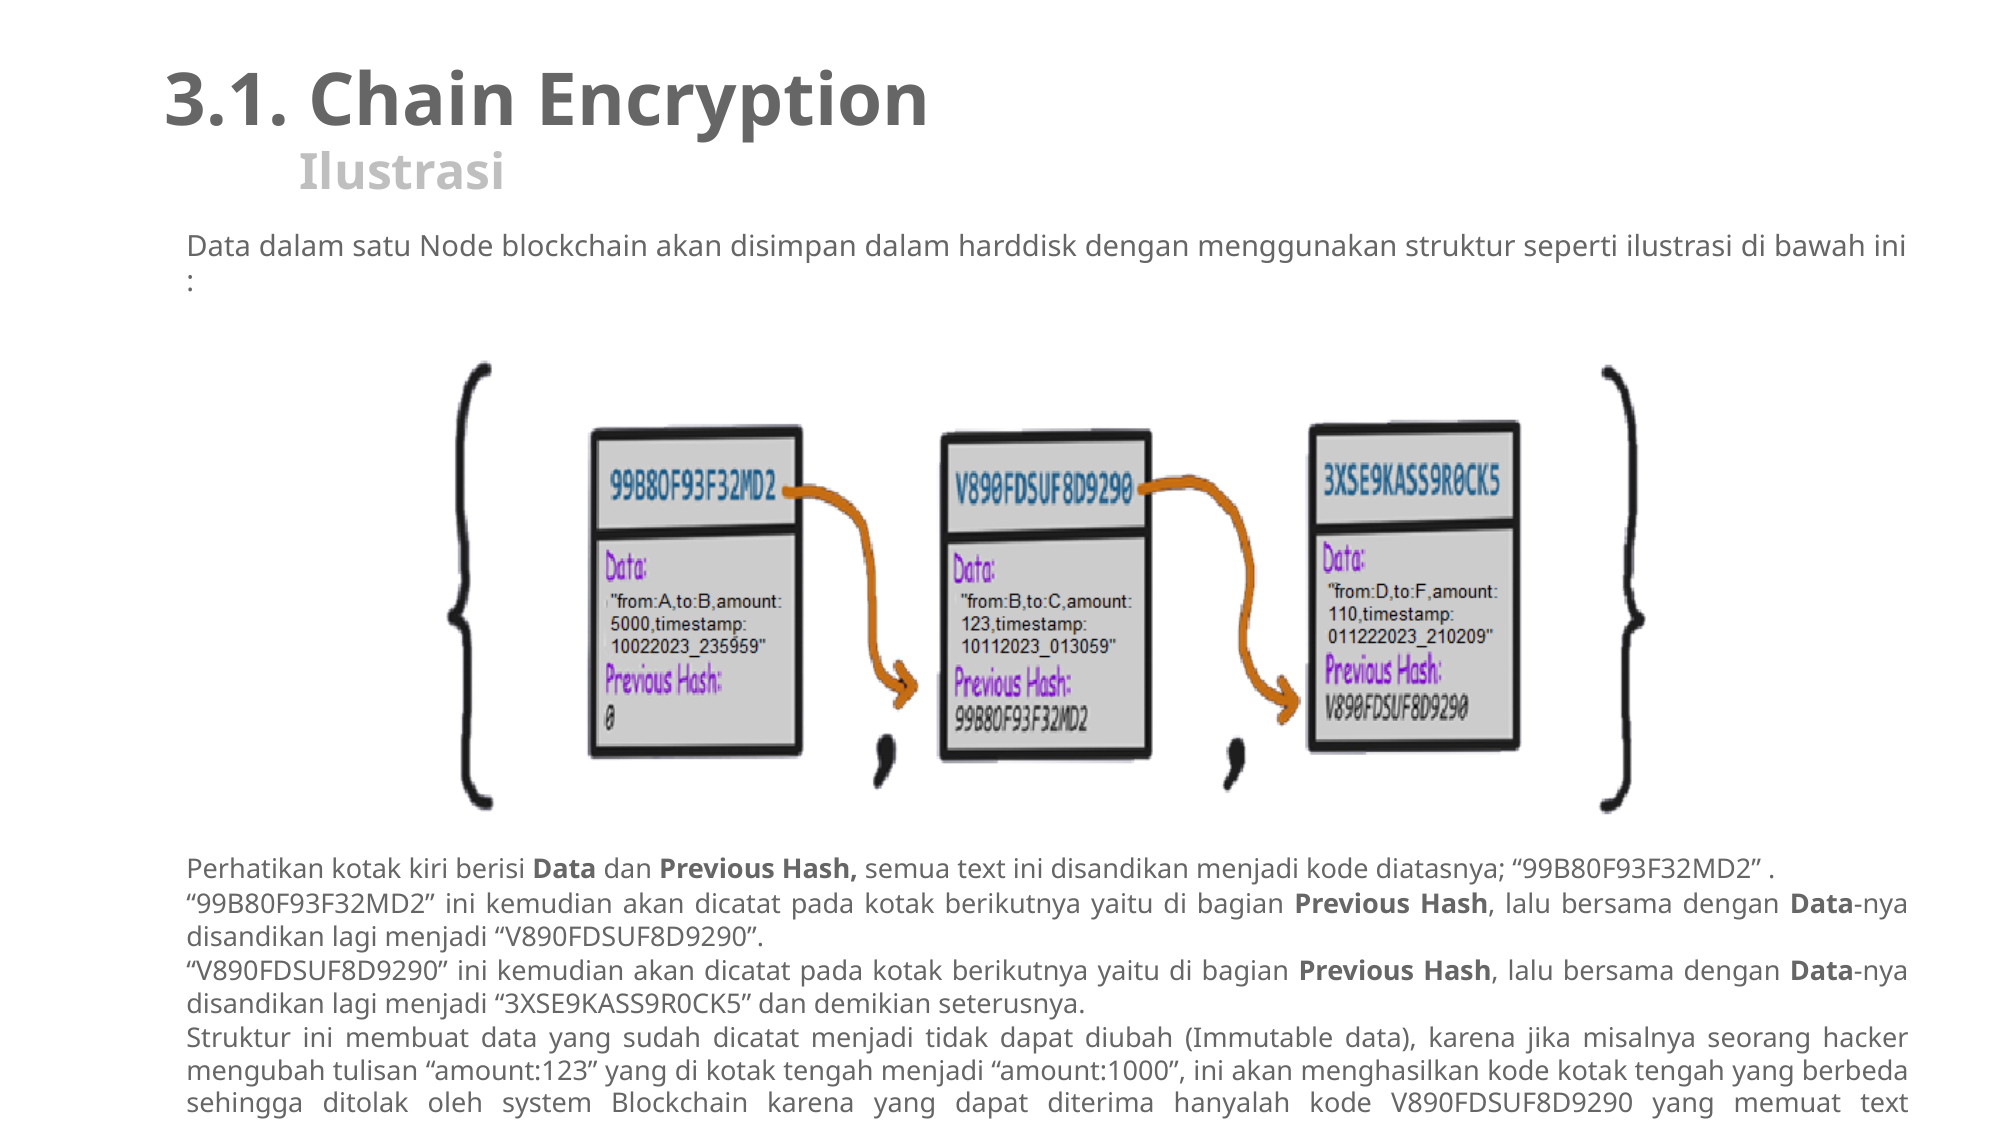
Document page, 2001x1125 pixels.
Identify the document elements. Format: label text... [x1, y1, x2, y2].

text_box 3.1. Chain Encryption [162, 49, 1425, 138]
picture [419, 330, 1674, 844]
text_box [287, 912, 318, 973]
text_box Data dalam satu Node blockchain akan disimpan dalam harddisk dengan menggunakan struktur seperti ilustrasi di bawah ini : Perhatikan kotak kiri berisi Data dan Previous Hash, semua text ini disandikan menjadi kode diatasnya; “99B80F93F32MD2” . “99B80F93F32MD2” ini kemudian akan dicatat pada kotak berikutnya yaitu di bagian Previous Hash, lalu bersama dengan Data-nya disandikan lagi menjadi “V890FDSUF8D9290”. “V890FDSUF8D9290” ini kemudian akan dicatat pada kotak berikutnya yaitu di bagian Previous Hash, lalu bersama dengan Data-nya disandikan lagi menjadi “3XSE9KASS9R0CK5” dan demikian seterusnya. Struktur ini membuat data yang sudah dicatat menjadi tidak dapat diubah (Immutable data), karena jika misalnya seorang hacker mengubah tulisan “amount:123” yang di kotak tengah menjadi “amount:1000”, ini akan menghasilkan kode kotak tengah yang berbeda sehingga ditolak oleh system Blockchain karena yang dapat diterima hanyalah kode V890FDSUF8D9290 yang memuat text “amount:123”. Dari sinilah kata Blockchain berasal, dimana semua block data akan ditautkan ke block data berikutnya. [184, 224, 1910, 288]
text_box [637, 949, 668, 1011]
text_box Ilustrasi [297, 137, 823, 224]
